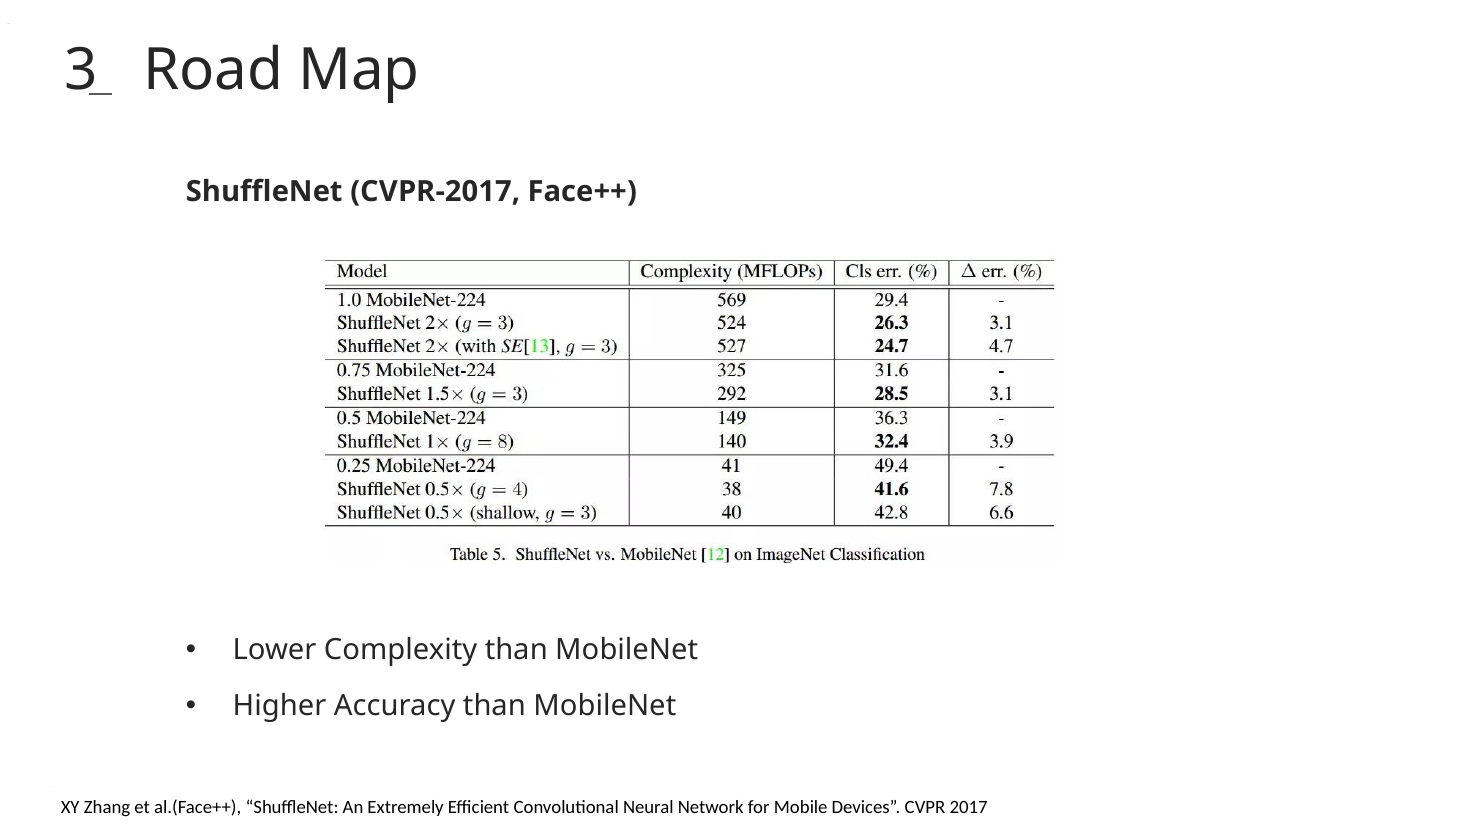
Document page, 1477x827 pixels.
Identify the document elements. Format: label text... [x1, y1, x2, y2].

picture [322, 255, 1060, 563]
text_box 3 Road Map [5, 23, 479, 109]
text_box ShuffleNet (CVPR-2017, Face++) [171, 165, 1211, 215]
text_box XY Zhang et al.(Face++), “ShuffleNet: An Extremely Efficient Convolutional Neural Network for Mobile Devices”. CVPR 2017 [46, 787, 1471, 825]
text_box Lower Complexity than MobileNet Higher Accuracy than MobileNet [171, 602, 1471, 729]
